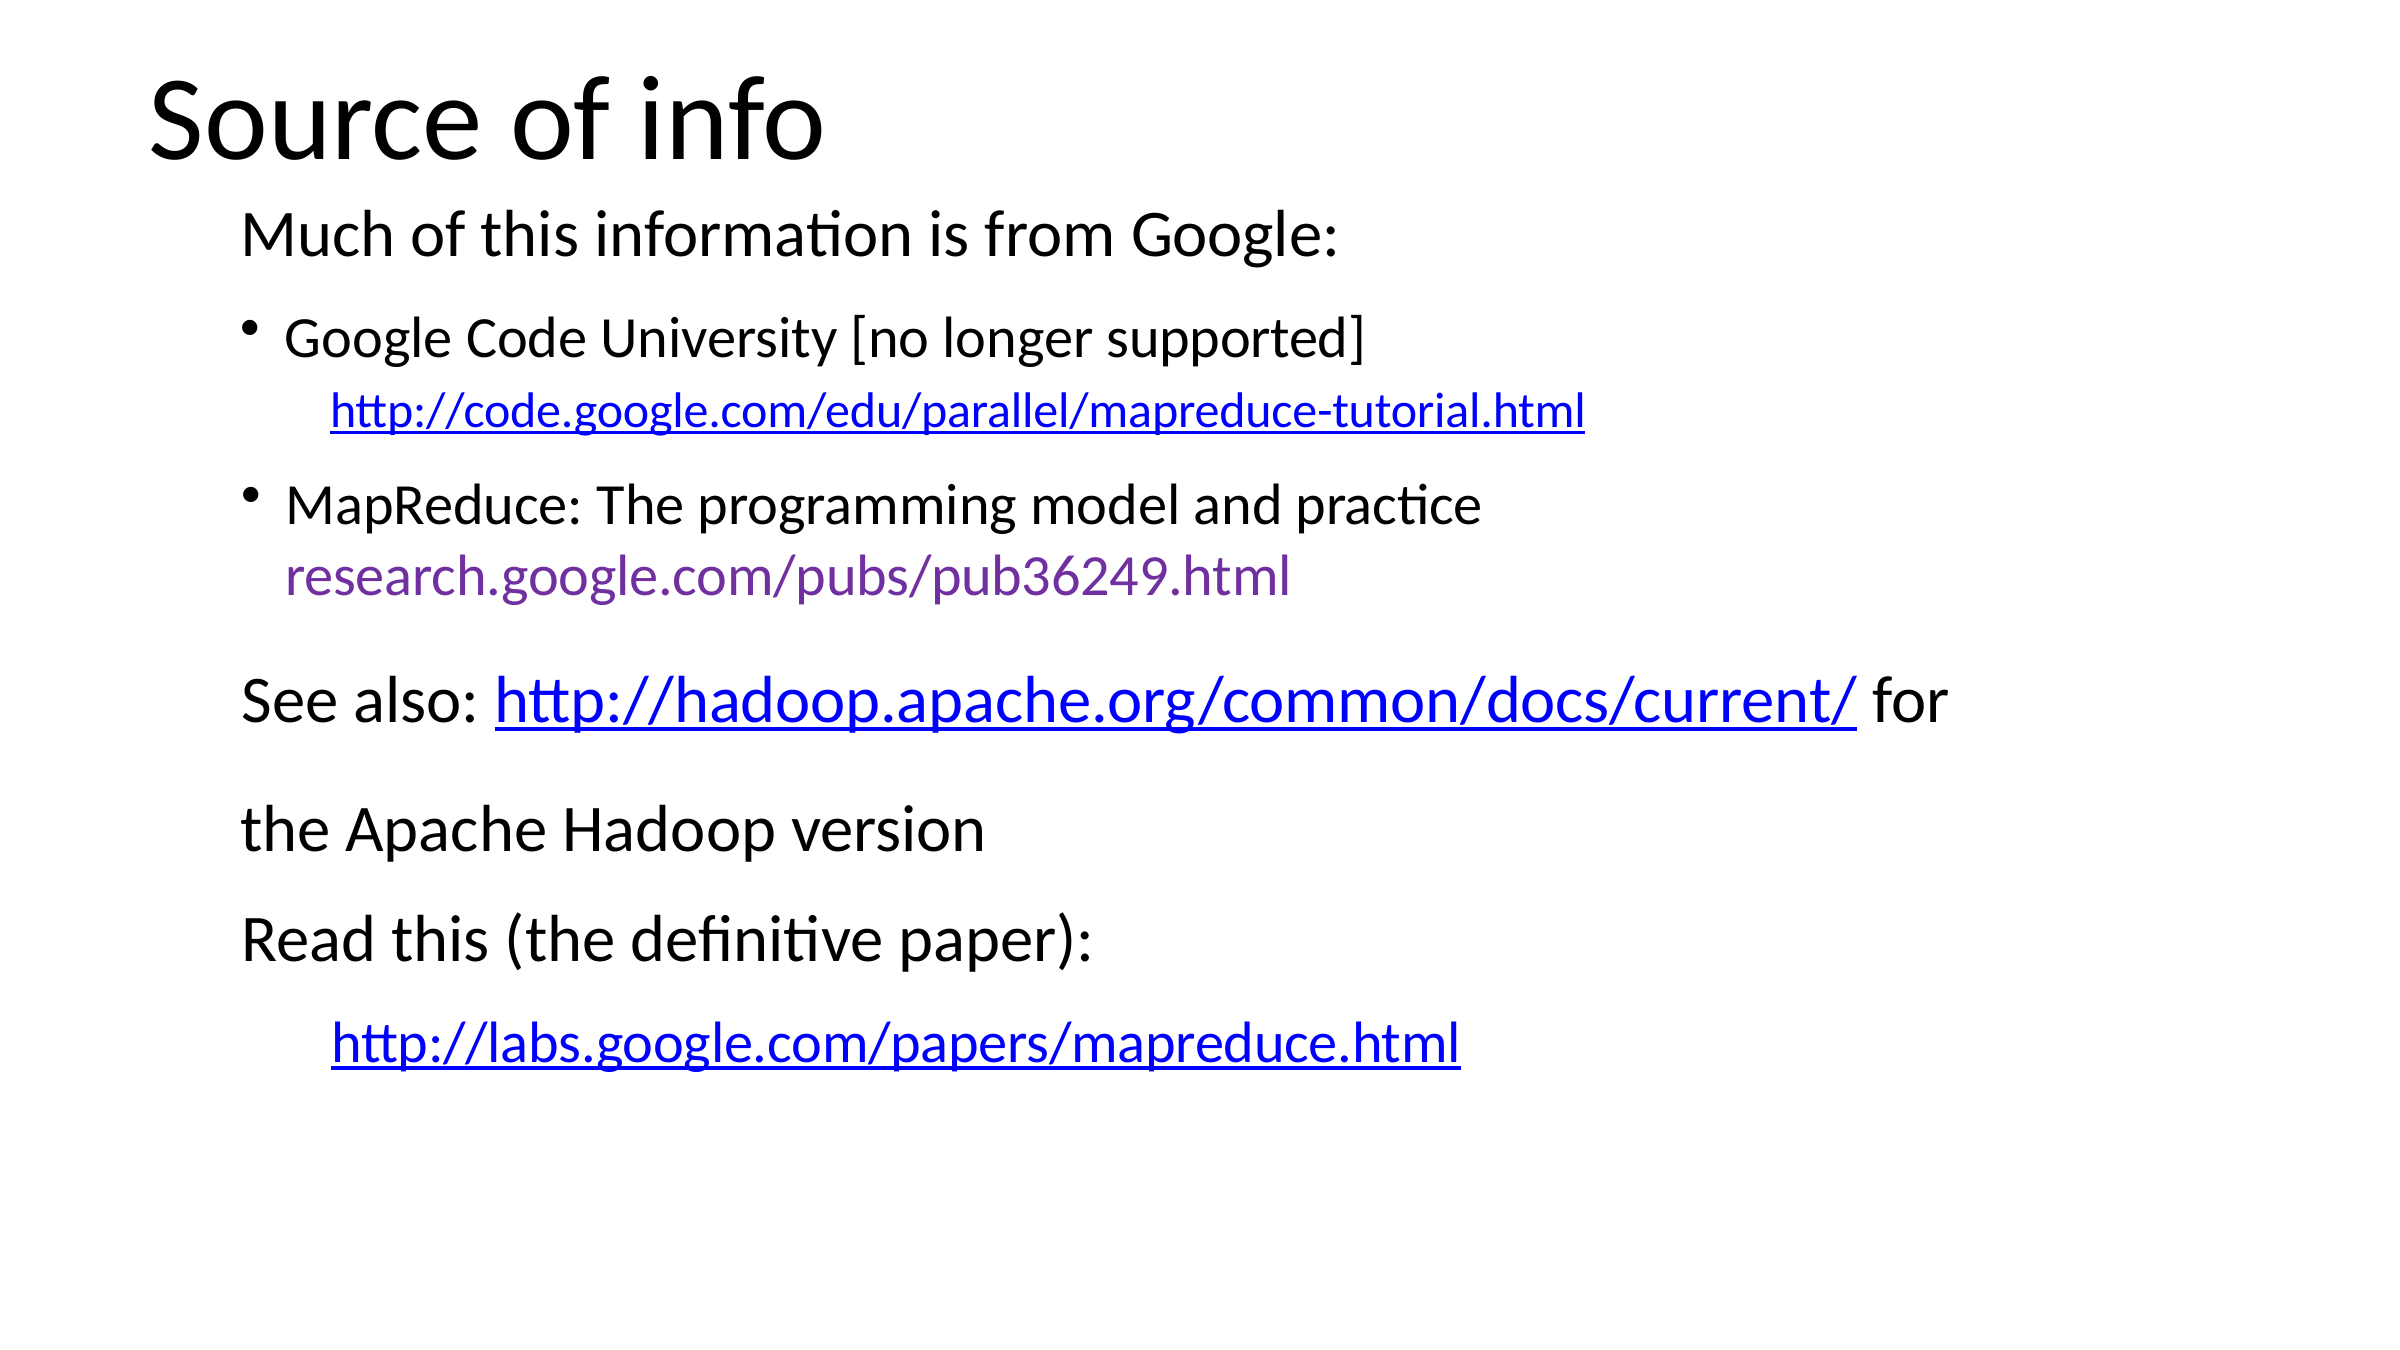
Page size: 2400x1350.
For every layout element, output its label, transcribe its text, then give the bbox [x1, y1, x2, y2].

title Source of info [125, 62, 1715, 160]
text_box Much of this information is from Google: Google Code University [no longer supported] http://code.google.com/edu/parallel/mapreduce-tutorial.html MapReduce: The programming model and practice research.google.com/pubs/pub36249.html See also: http://hadoop.apache.org/common/docs/current/ for the Apache Hadoop version Read this (the definitive paper): http://labs.google.com/papers/mapreduce.html [237, 187, 2038, 1074]
